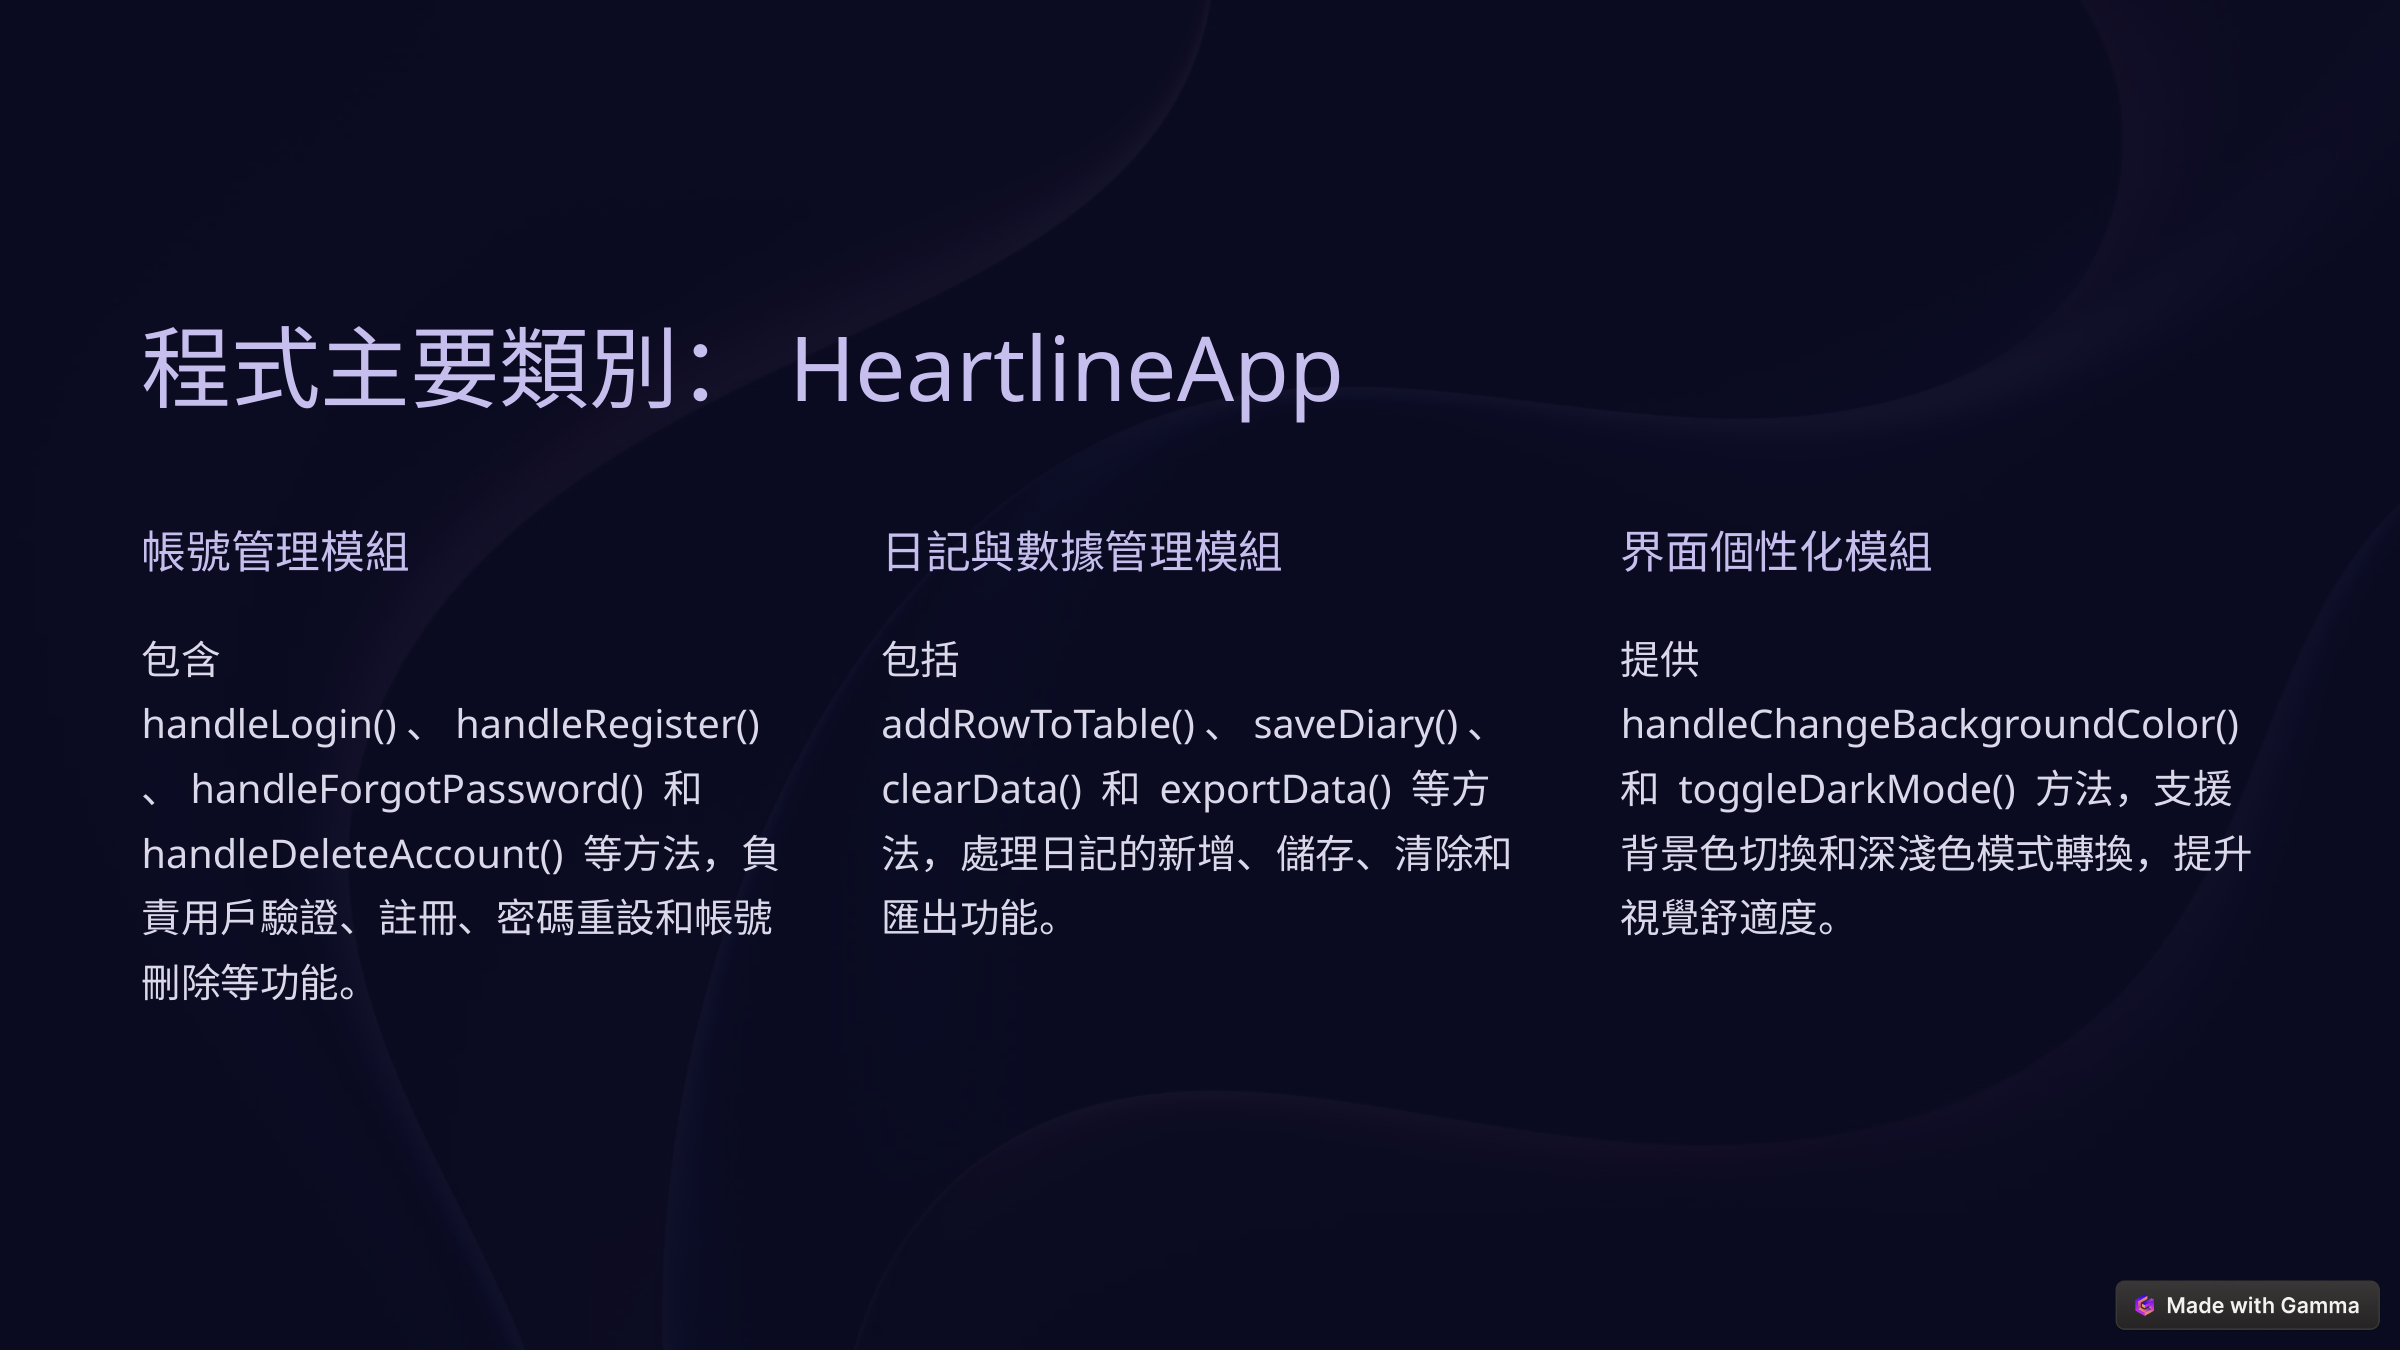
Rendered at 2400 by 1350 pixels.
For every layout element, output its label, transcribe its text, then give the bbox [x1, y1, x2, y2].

text_box 界面個性化模組 [1620, 520, 2071, 578]
text_box 包括 addRowToTable()、saveDiary()、clearData() 和 exportData() 等方法，處理日記的新增、儲存、清除和匯出功能。 [881, 617, 1521, 877]
text_box 包含 handleLogin()、handleRegister()、handleForgotPassword() 和 handleDeleteAccount() 等方法，負責用戶驗證、註冊、密碼重設和帳號刪除等功能。 [141, 617, 782, 1007]
picture [2106, 1271, 2389, 1339]
text_box 提供 handleChangeBackgroundColor() 和 toggleDarkMode() 方法，支援背景色切換和深淺色模式轉換，提升視覺舒適度。 [1620, 617, 2261, 877]
text_box 日記與數據管理模組 [881, 520, 1332, 578]
text_box 程式主要類別：HeartlineApp [141, 307, 1358, 420]
text_box 帳號管理模組 [141, 520, 592, 578]
